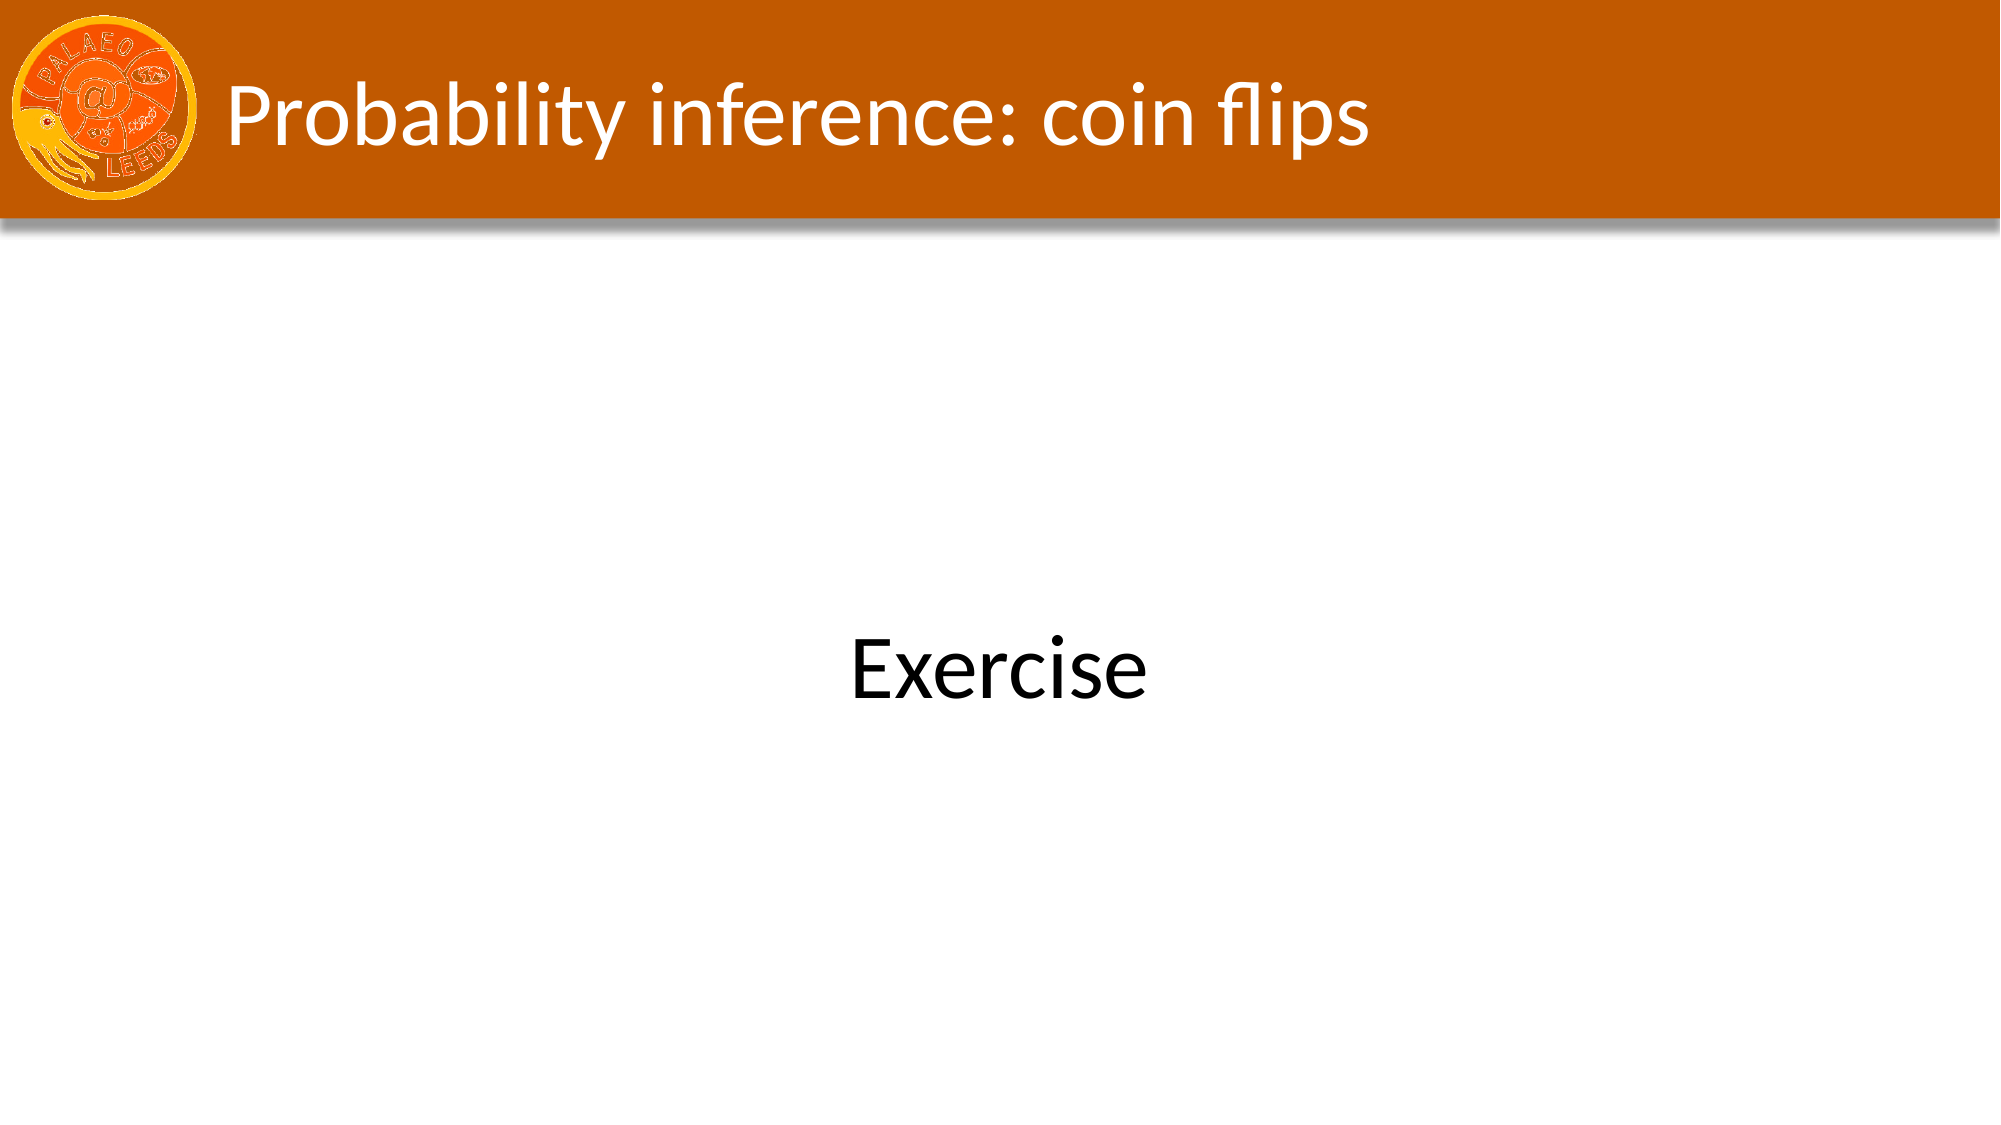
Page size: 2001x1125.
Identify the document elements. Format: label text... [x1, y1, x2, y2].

text_box Exercise [0, 599, 2000, 725]
text_box Probability inference: coin flips [210, 17, 2000, 201]
picture [11, 15, 197, 200]
text_box [0, 0, 2000, 219]
